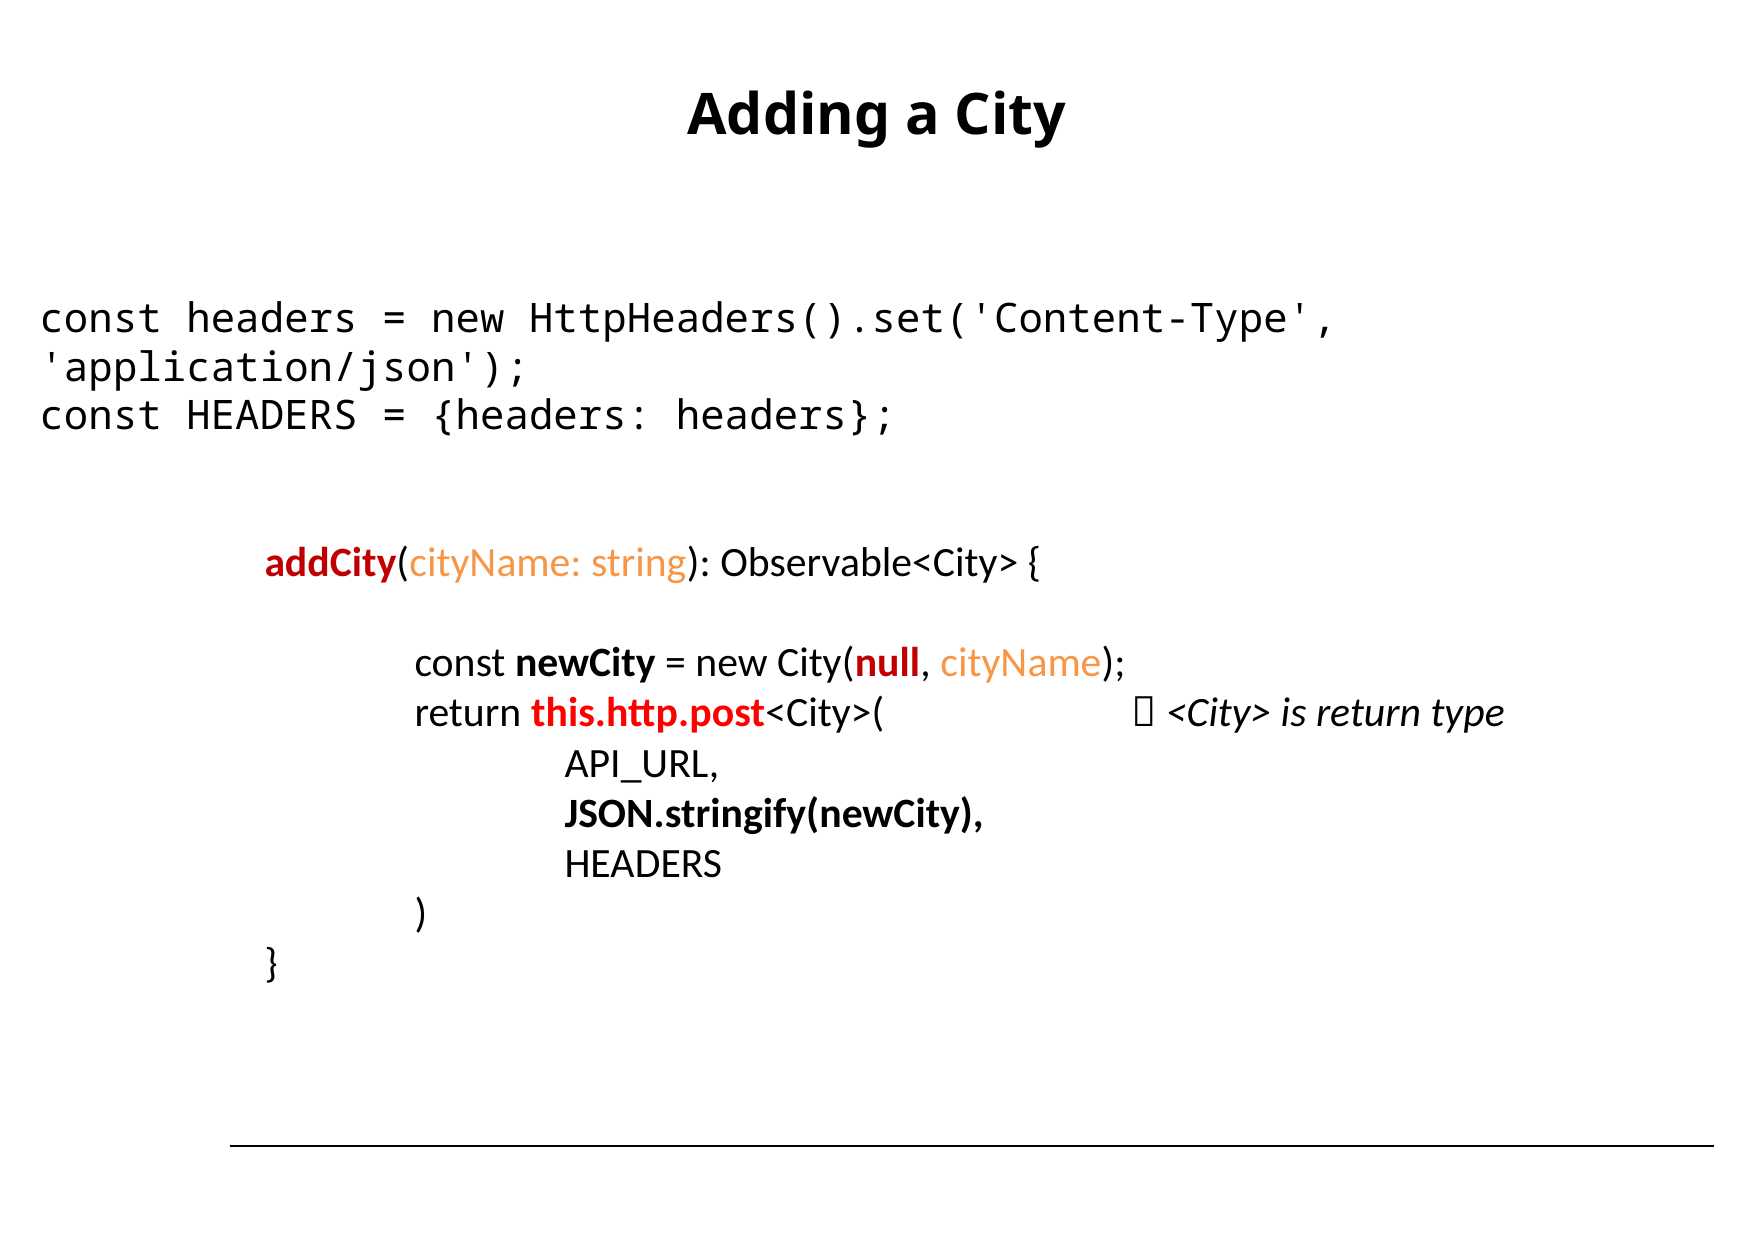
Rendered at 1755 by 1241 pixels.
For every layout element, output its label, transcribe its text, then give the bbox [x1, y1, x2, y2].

list const headers = new HttpHeaders().set('Content-Type', 'application/json'); const HEADERS = {headers: headers}; addCity(cityName: string): Observable<City> { const newCity = new City(null, cityName); return this.http.post<City>(  <City> is return type API_URL, JSON.stringify(newCity), HEADERS ) } [39, 194, 1755, 1191]
title Adding a City [207, 77, 1547, 147]
